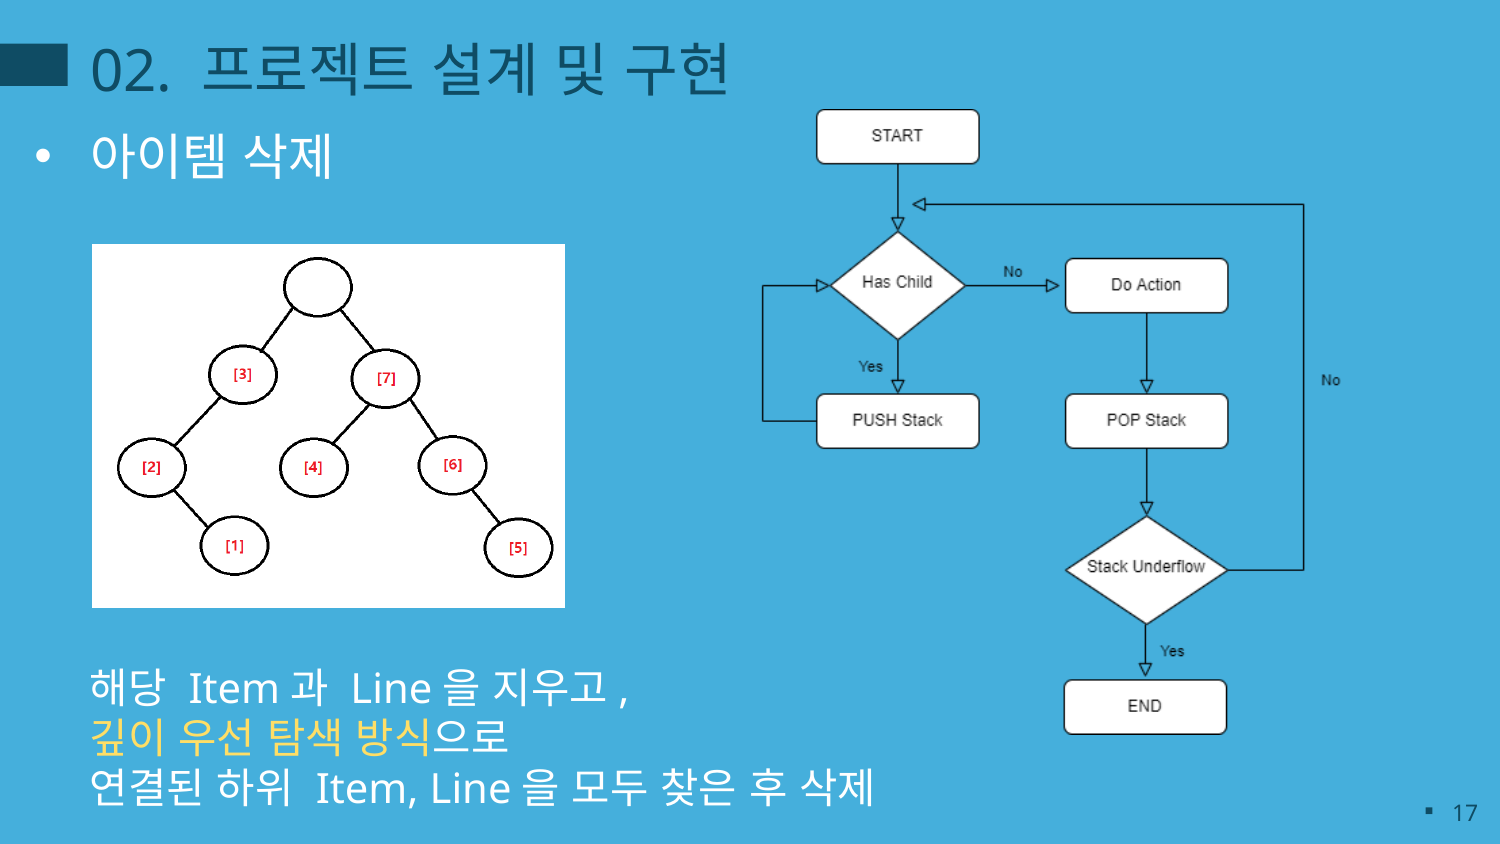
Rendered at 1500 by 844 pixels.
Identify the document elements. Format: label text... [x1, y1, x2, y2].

title 02. 프로젝트 설계 및 구현 [75, 26, 1425, 118]
text_box 해당 Item과 Line을 지우고, 깊이 우선 탐색 방식으로 연결된 하위 Item, Line을 모두 찾은 후 삭제 [75, 654, 1387, 820]
text_box 아이템 삭제 [19, 117, 744, 193]
slide_number 17 [1403, 783, 1494, 832]
picture [91, 244, 565, 609]
picture [749, 108, 1341, 735]
